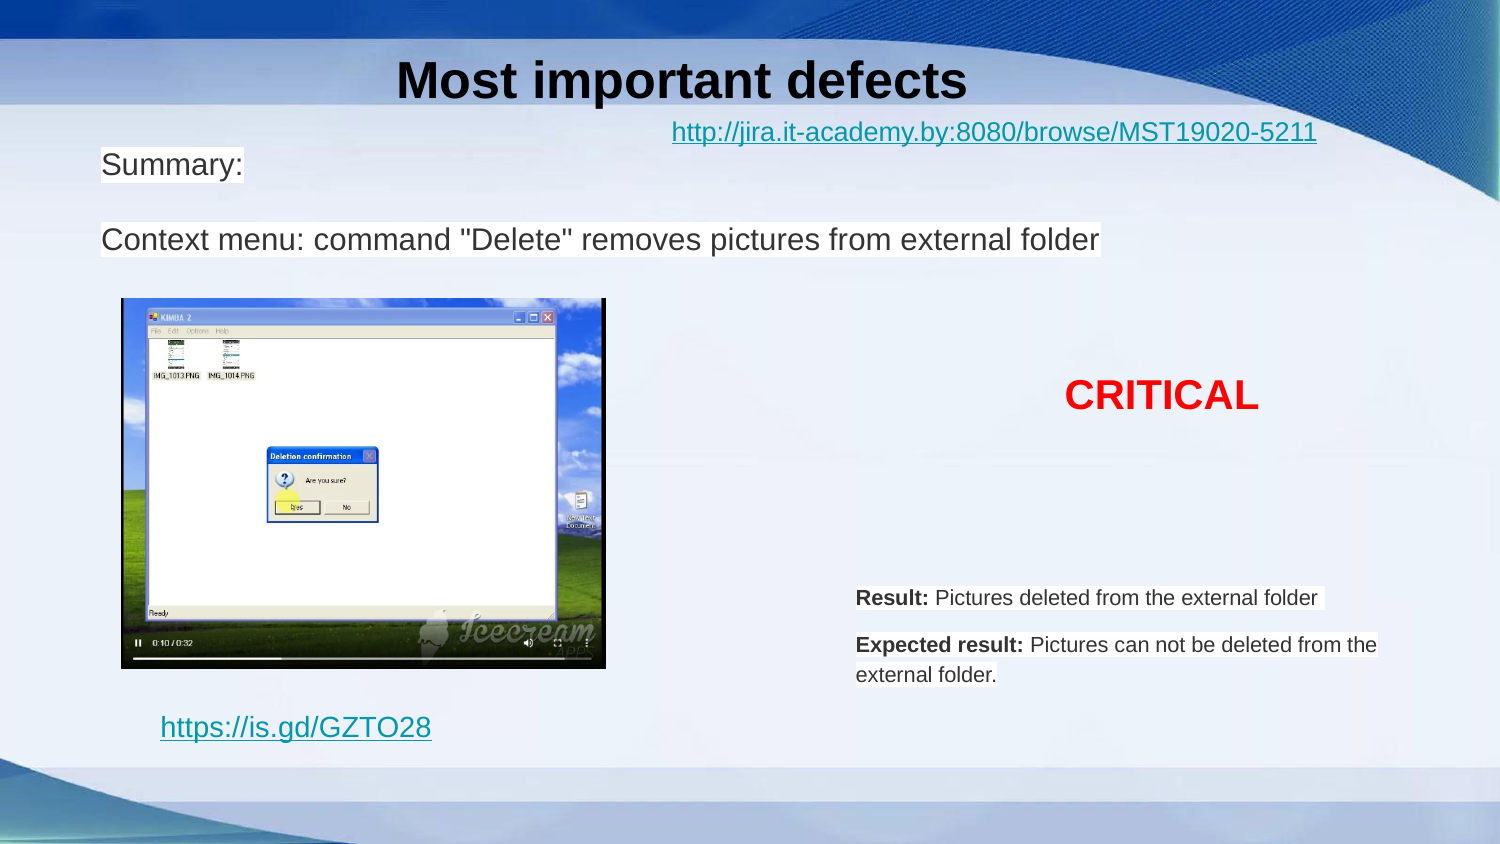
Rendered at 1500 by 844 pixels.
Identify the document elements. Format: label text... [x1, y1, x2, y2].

picture [0, 0, 1500, 844]
title Most important defects [0, 8, 1382, 147]
text_box http://jira.it-academy.by:8080/browse/MST19020-5211 [656, 99, 1358, 162]
text_box Result: Pictures deleted from the external folder Expected result: Pictures can not be deleted from the external folder. [840, 564, 1472, 702]
text_box Summary: Context menu: command "Delete" removes pictures from external folder [85, 129, 1244, 272]
text_box https://is.gd/GZTO28 [145, 693, 462, 759]
text_box CRITICAL [1049, 352, 1358, 433]
